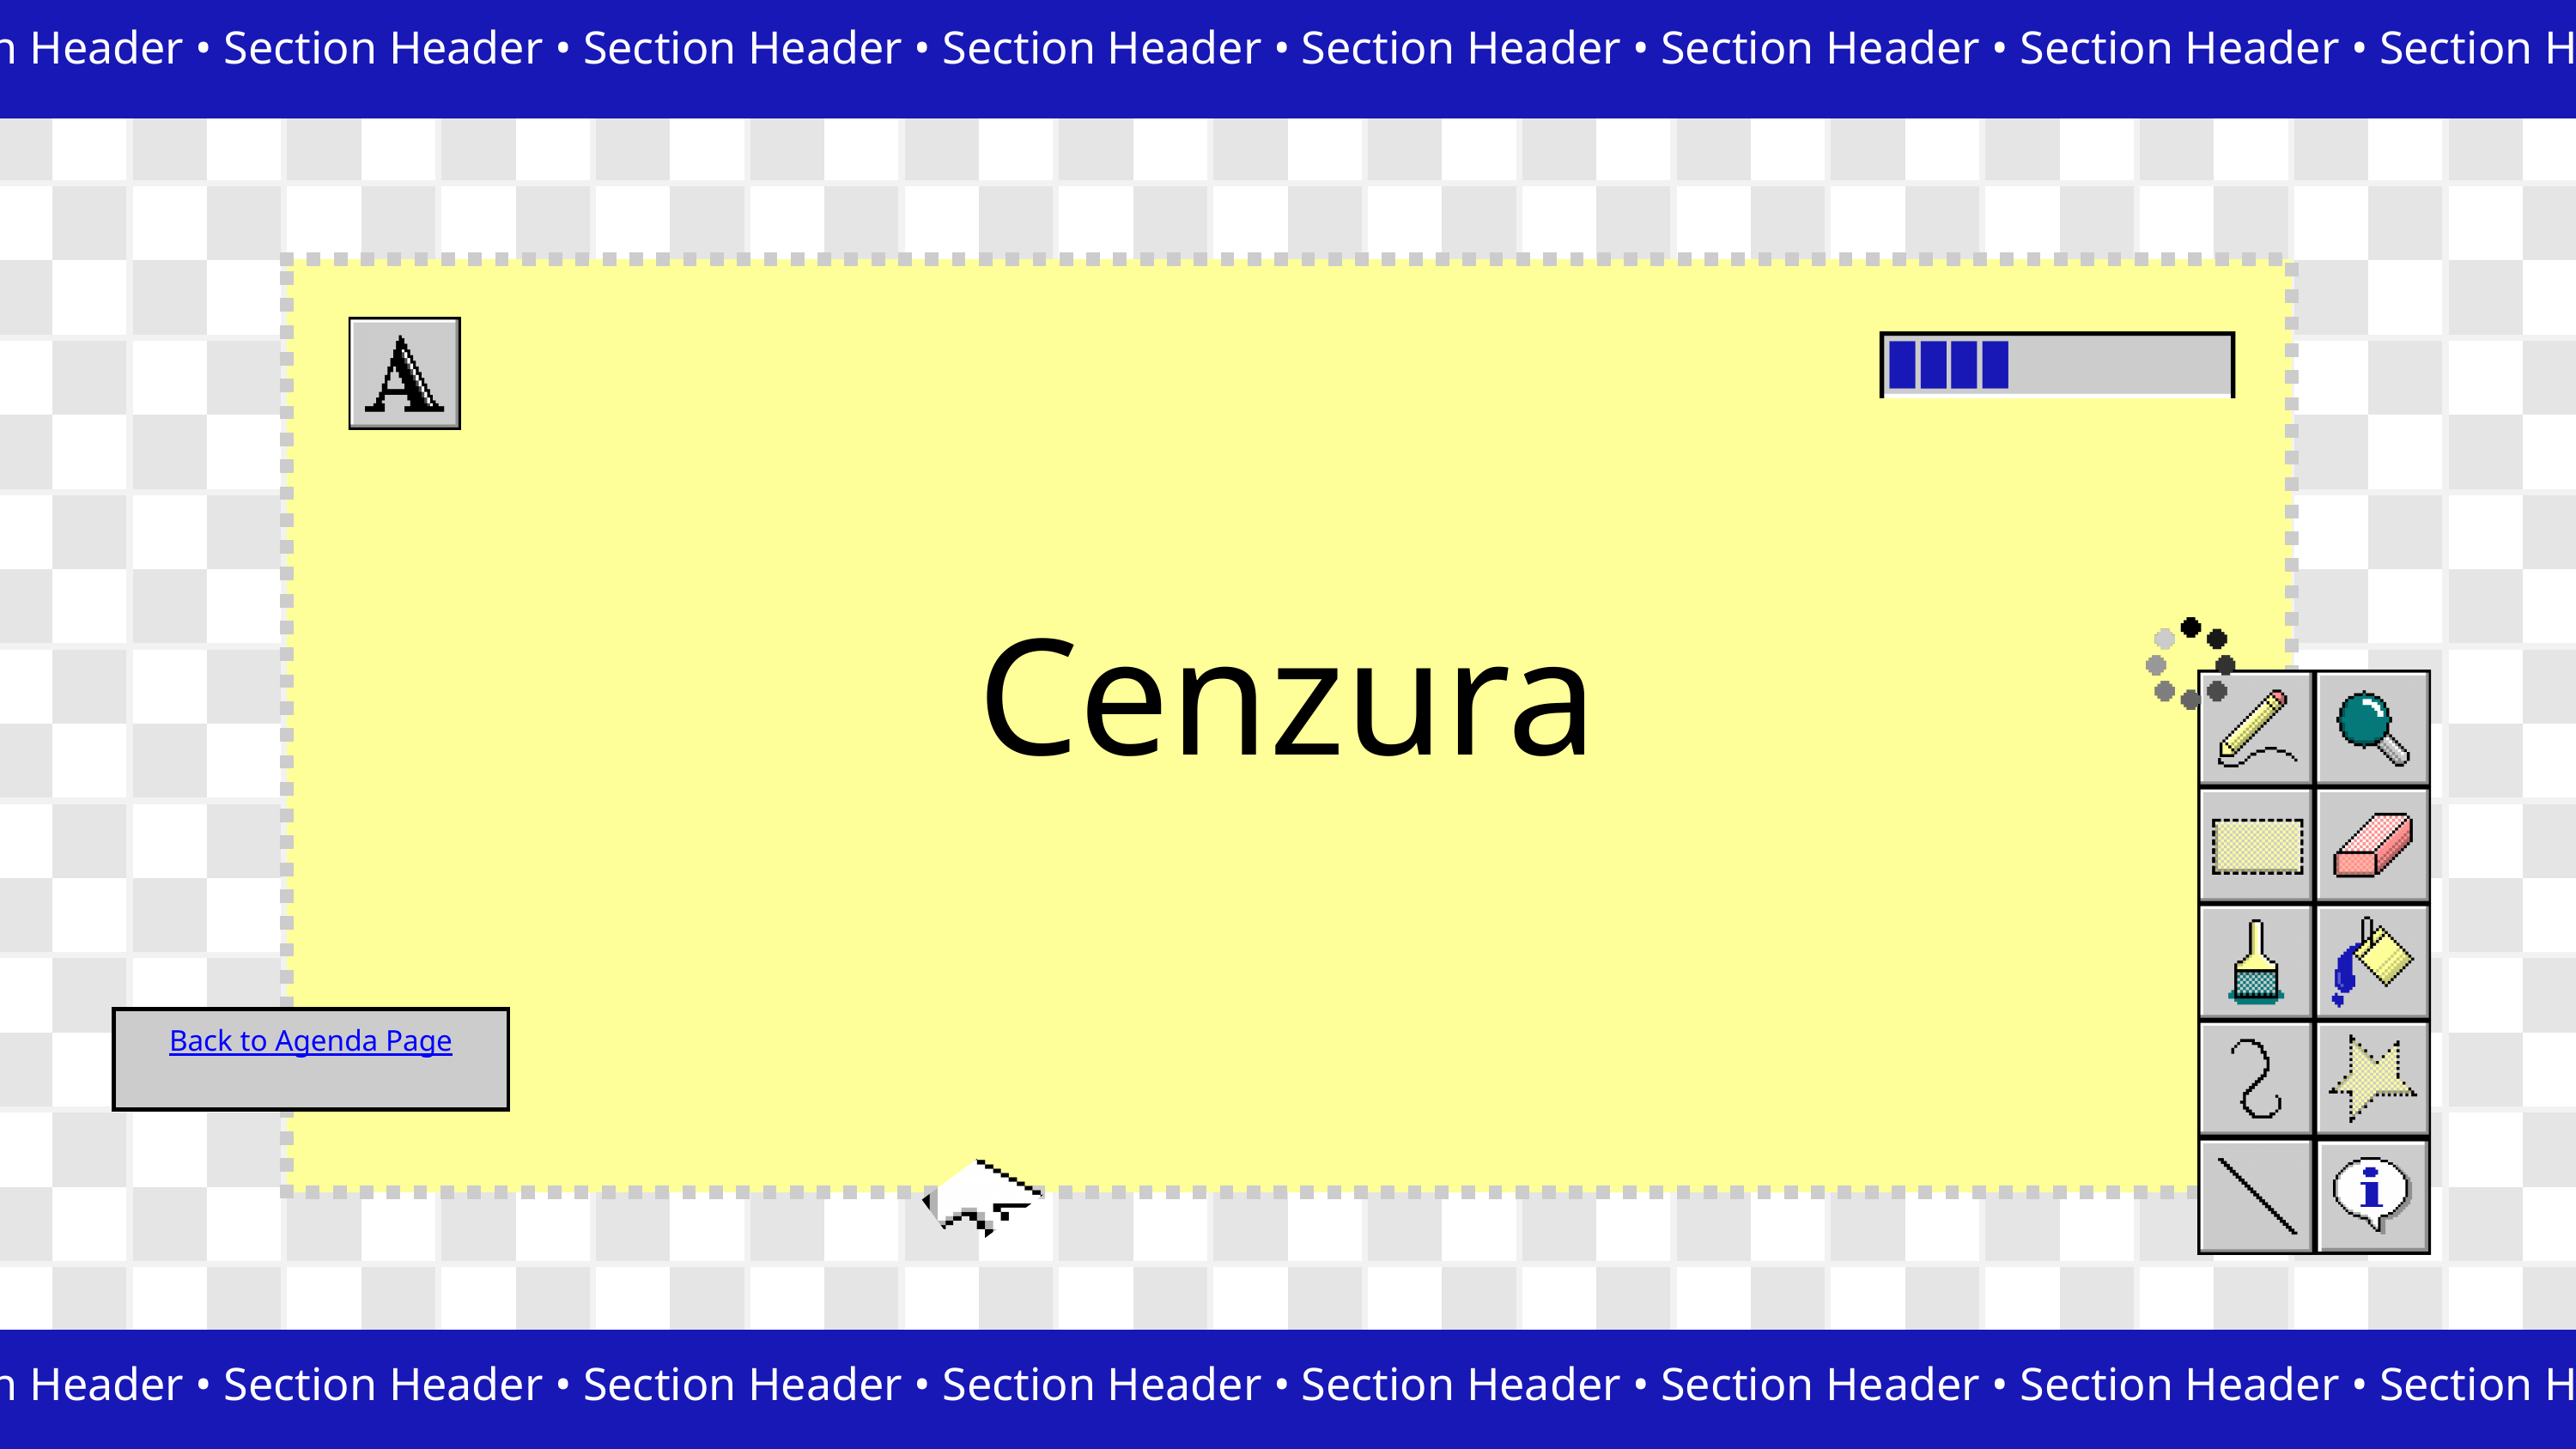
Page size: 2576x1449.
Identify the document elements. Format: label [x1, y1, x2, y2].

text_box [113, 1009, 509, 1110]
text_box [0, 1336, 2576, 1449]
text_box [0, 0, 2576, 112]
text_box [924, 1203, 1033, 1255]
text_box [286, 258, 2293, 1193]
text_box [0, 122, 2576, 1330]
text_box [2196, 670, 2432, 1255]
